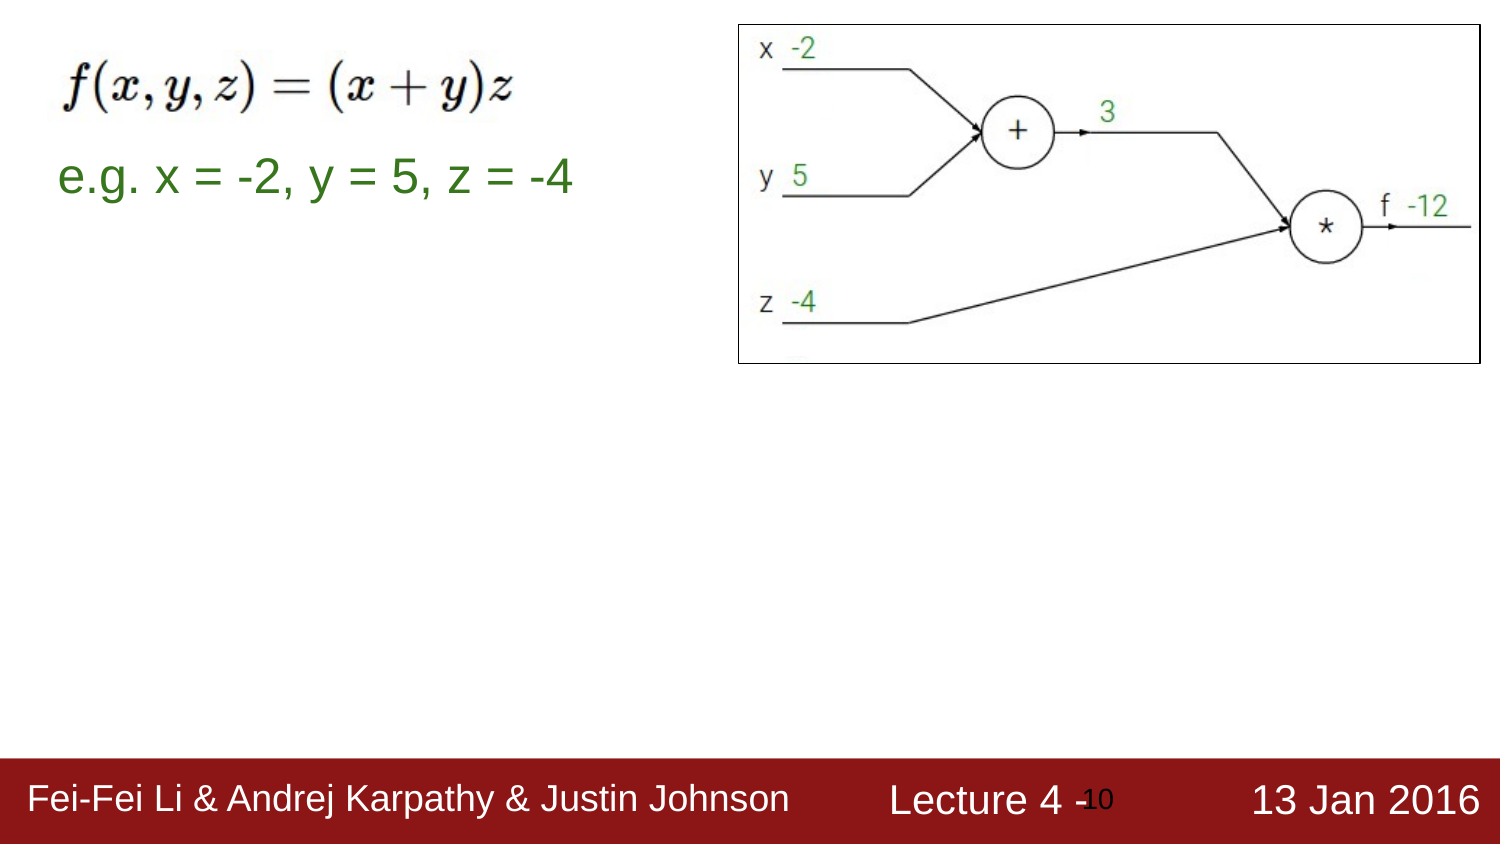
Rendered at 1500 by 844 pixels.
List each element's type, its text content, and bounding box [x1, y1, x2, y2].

slide_number ‹#› [1066, 765, 1157, 831]
picture [738, 25, 1480, 363]
text_box e.g. x = -2, y = 5, z = -4 [42, 128, 637, 227]
picture [47, 50, 516, 123]
